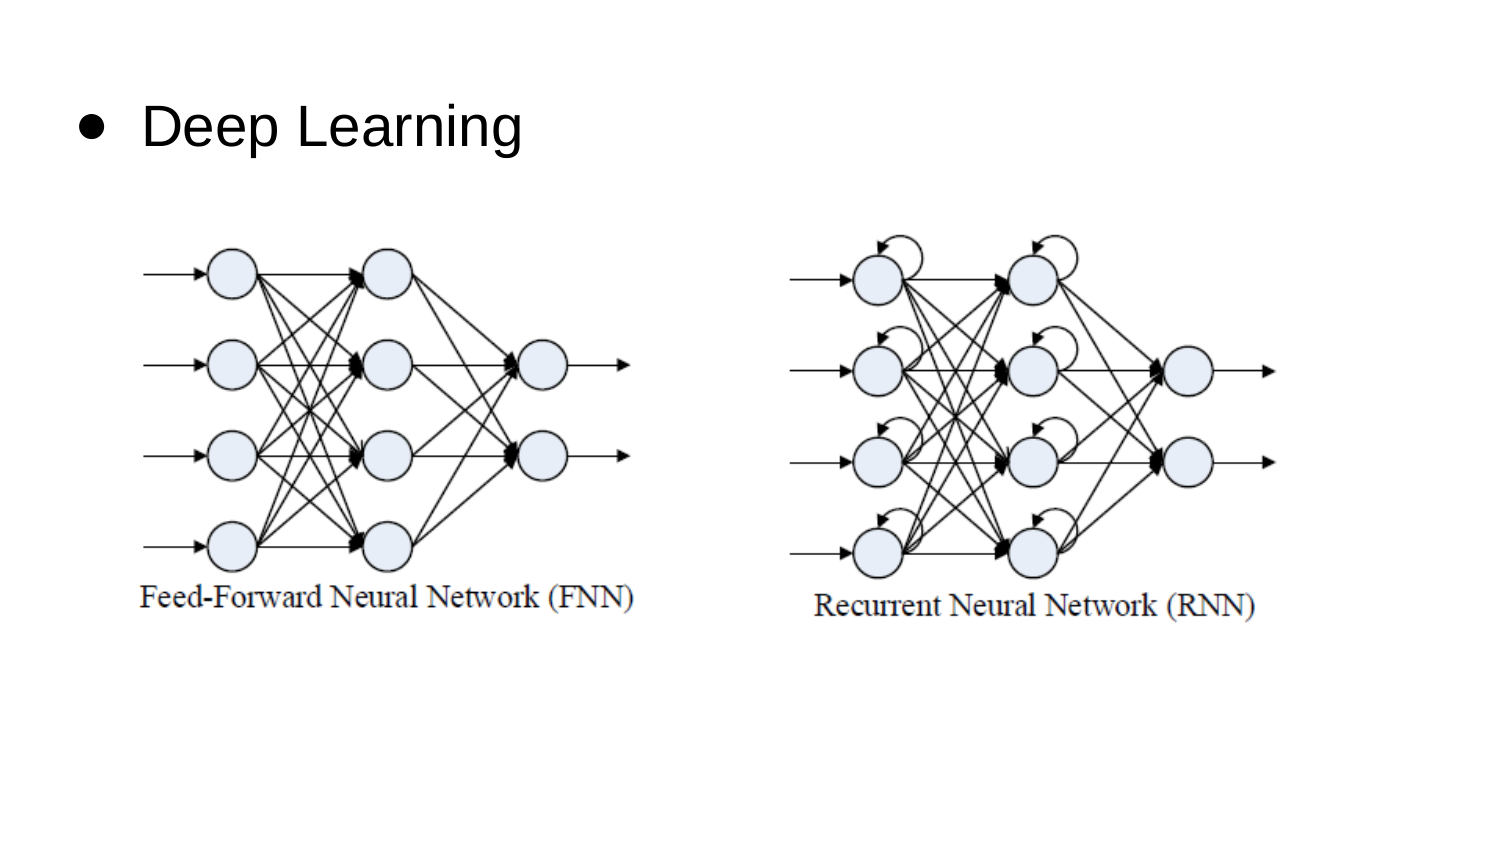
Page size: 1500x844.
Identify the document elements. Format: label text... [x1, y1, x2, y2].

picture [117, 224, 645, 629]
picture [775, 229, 1291, 624]
title Deep Learning [51, 72, 1449, 167]
